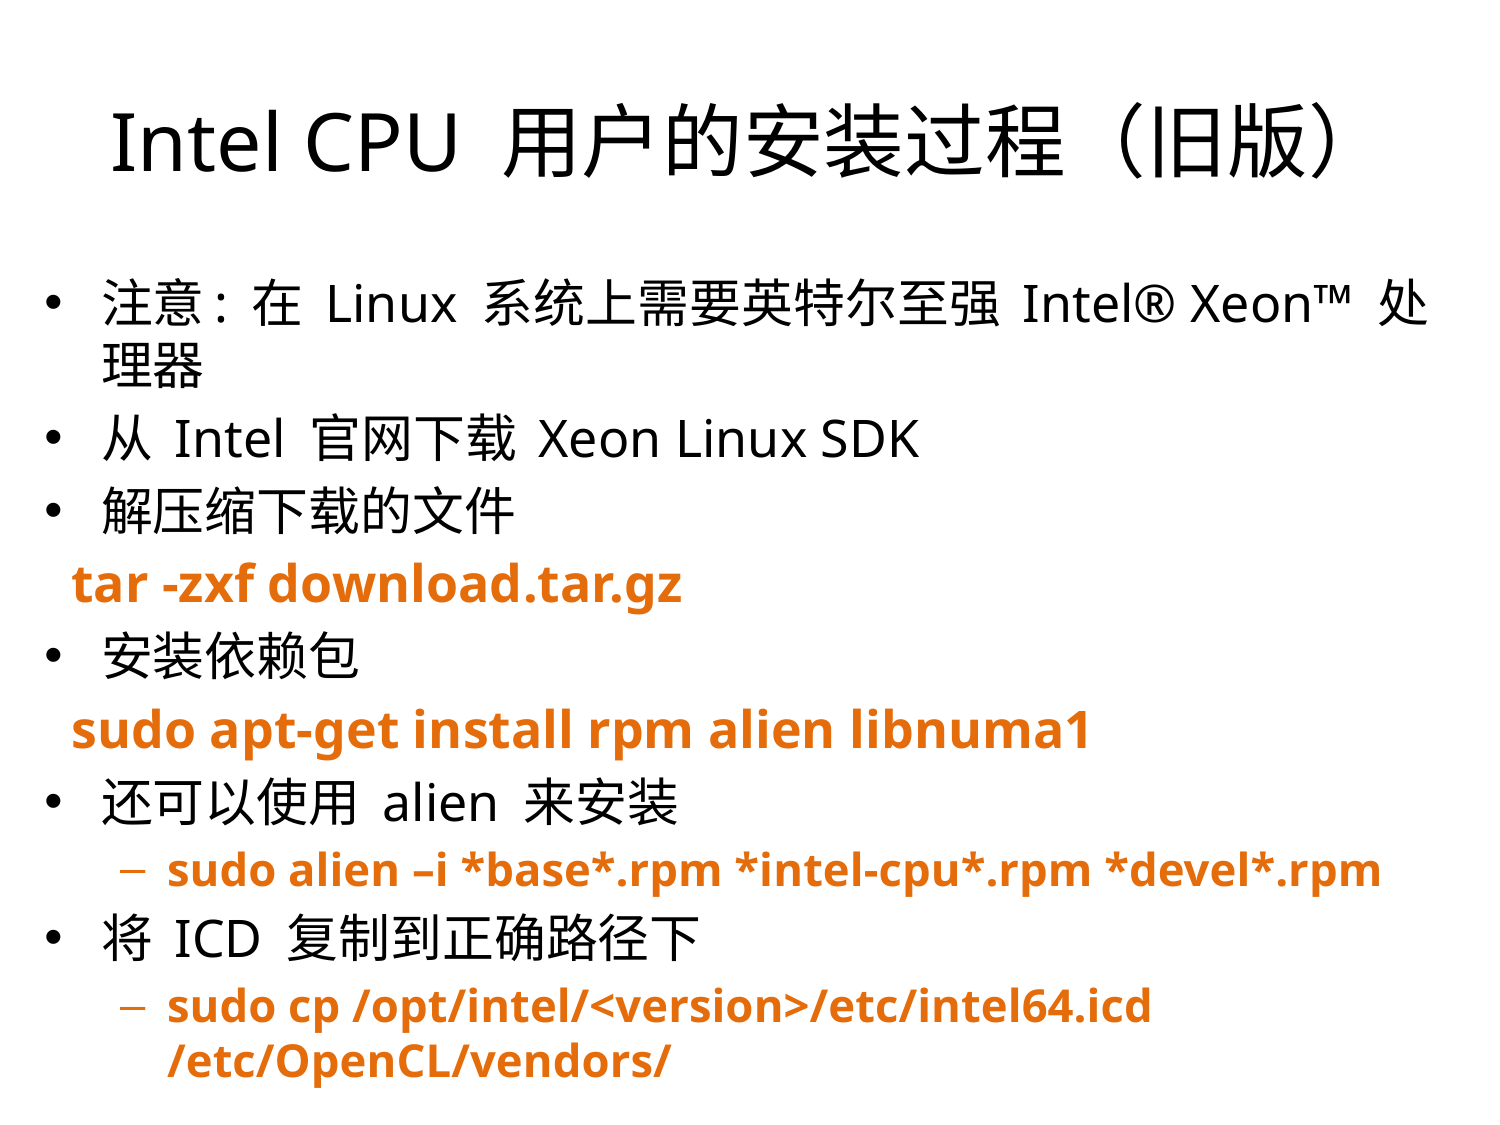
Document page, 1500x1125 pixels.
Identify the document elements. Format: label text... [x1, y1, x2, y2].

title Intel CPU 用户的安装过程（旧版） [75, 45, 1425, 233]
list 注意: 在 Linux 系统上需要英特尔至强 Intel® Xeon™ 处理器 从 Intel 官网下载 Xeon Linux SDK 解压缩下载的文件 tar -zxf download.tar.gz 安装依赖包 sudo apt-get install rpm alien libnuma1 还可以使用 alien 来安装 sudo alien –i *base*.rpm *intel-cpu*.rpm *devel*.rpm 将 ICD 复制到正确路径下 sudo cp /opt/intel/<version>/etc/intel64.icd /etc/OpenCL/vendors/ [29, 262, 1471, 1094]
